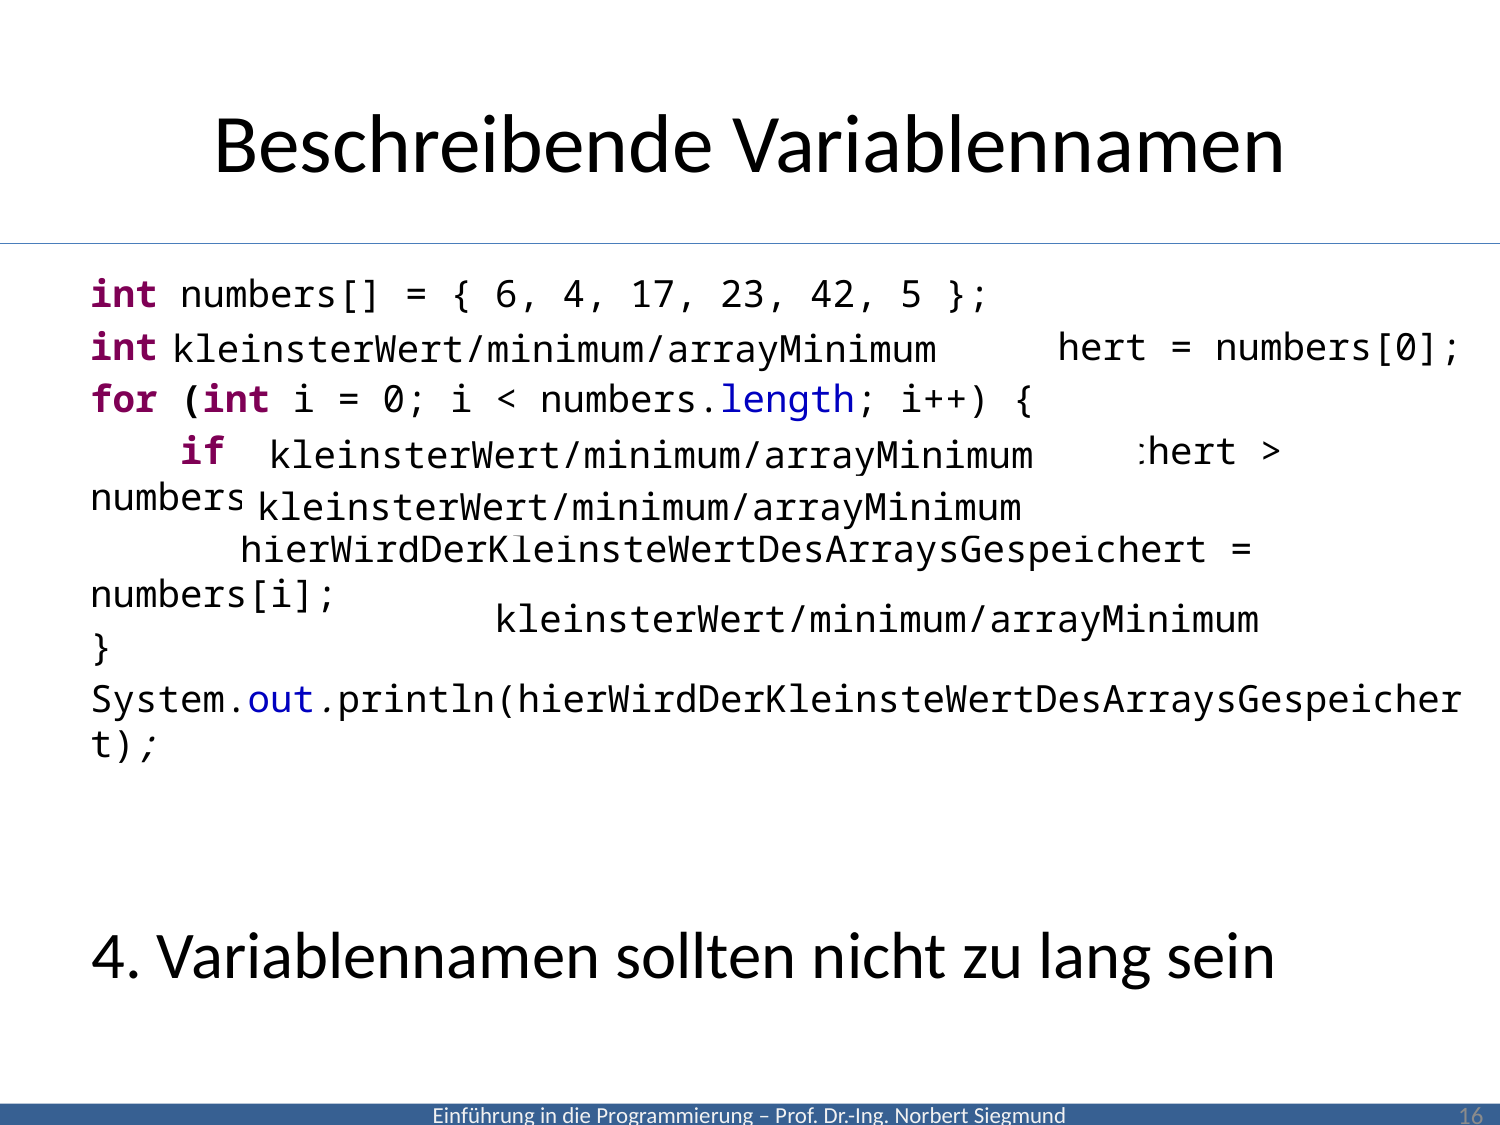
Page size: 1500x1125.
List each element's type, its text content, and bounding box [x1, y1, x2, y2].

title Beschreibende Variablennamen [74, 44, 1426, 233]
text_box kleinsterWert/minimum/arrayMinimum [479, 587, 1365, 648]
text_box kleinsterWert/minimum/arrayMinimum [157, 317, 1058, 378]
list int numbers[] = { 6, 4, 17, 23, 42, 5 }; int hierWirdDerKleinsteWertDesArraysGespeichert = numbers[0]; for (int i = 0; i < numbers.length; i++) { if (hierWirdDerKleinsteWertDesArraysGespeichert > numbers[i]) hierWirdDerKleinsteWertDesArraysGespeichert = numbers[i]; } System.out.println(hierWirdDerKleinsteWertDesArraysGespeichert); [74, 262, 1495, 1104]
slide_number 16 [1148, 1084, 1499, 1125]
text_box kleinsterWert/minimum/arrayMinimum [253, 423, 1140, 484]
text_box kleinsterWert/minimum/arrayMinimum [242, 475, 1128, 536]
text_box 4. Variablennamen sollten nicht zu lang sein [76, 904, 1459, 1000]
